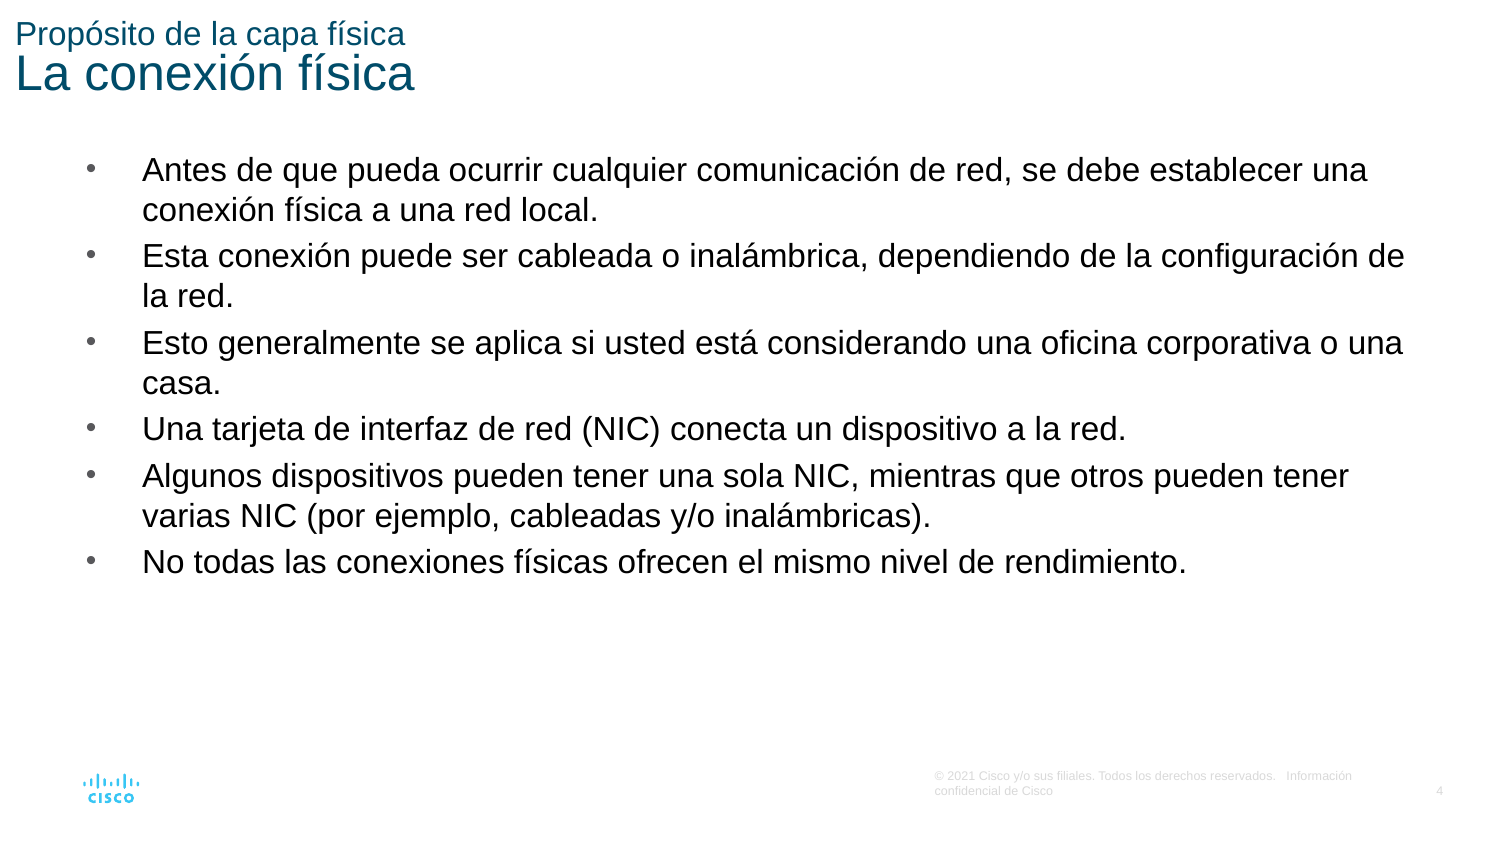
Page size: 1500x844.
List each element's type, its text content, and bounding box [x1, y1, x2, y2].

title Propósito de la capa física La conexión física [0, 0, 1369, 121]
list Antes de que pueda ocurrir cualquier comunicación de red, se debe establecer una conexión física a una red local. Esta conexión puede ser cableada o inalámbrica, dependiendo de la configuración de la red. Esto generalmente se aplica si usted está considerando una oficina corporativa o una casa. Una tarjeta de interfaz de red (NIC) conecta un dispositivo a la red. Algunos dispositivos pueden tener una sola NIC, mientras que otros pueden tener varias NIC (por ejemplo, cableadas y/o inalámbricas). No todas las conexiones físicas ofrecen el mismo nivel de rendimiento. [70, 140, 1430, 645]
